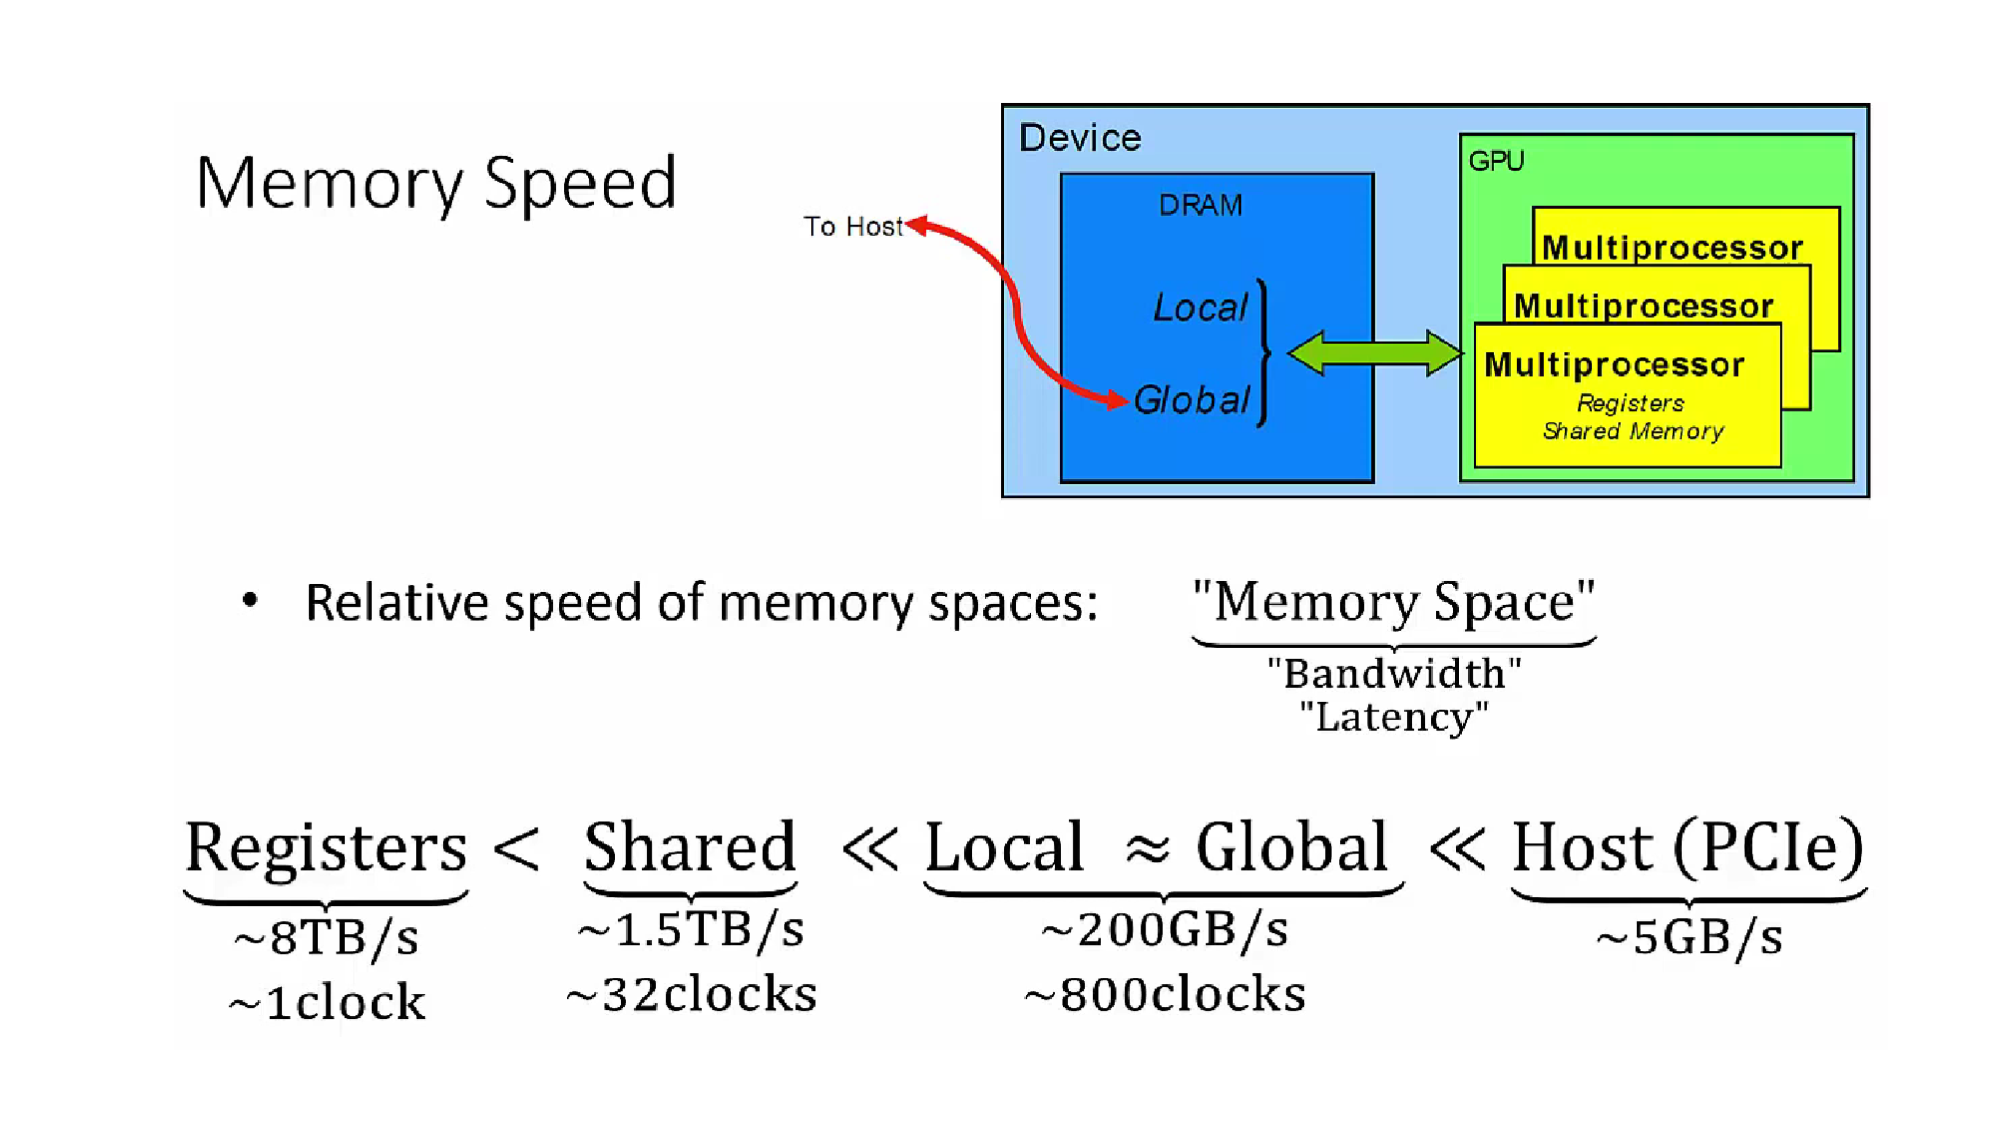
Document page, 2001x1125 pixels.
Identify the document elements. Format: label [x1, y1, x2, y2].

picture [174, 102, 1888, 1051]
